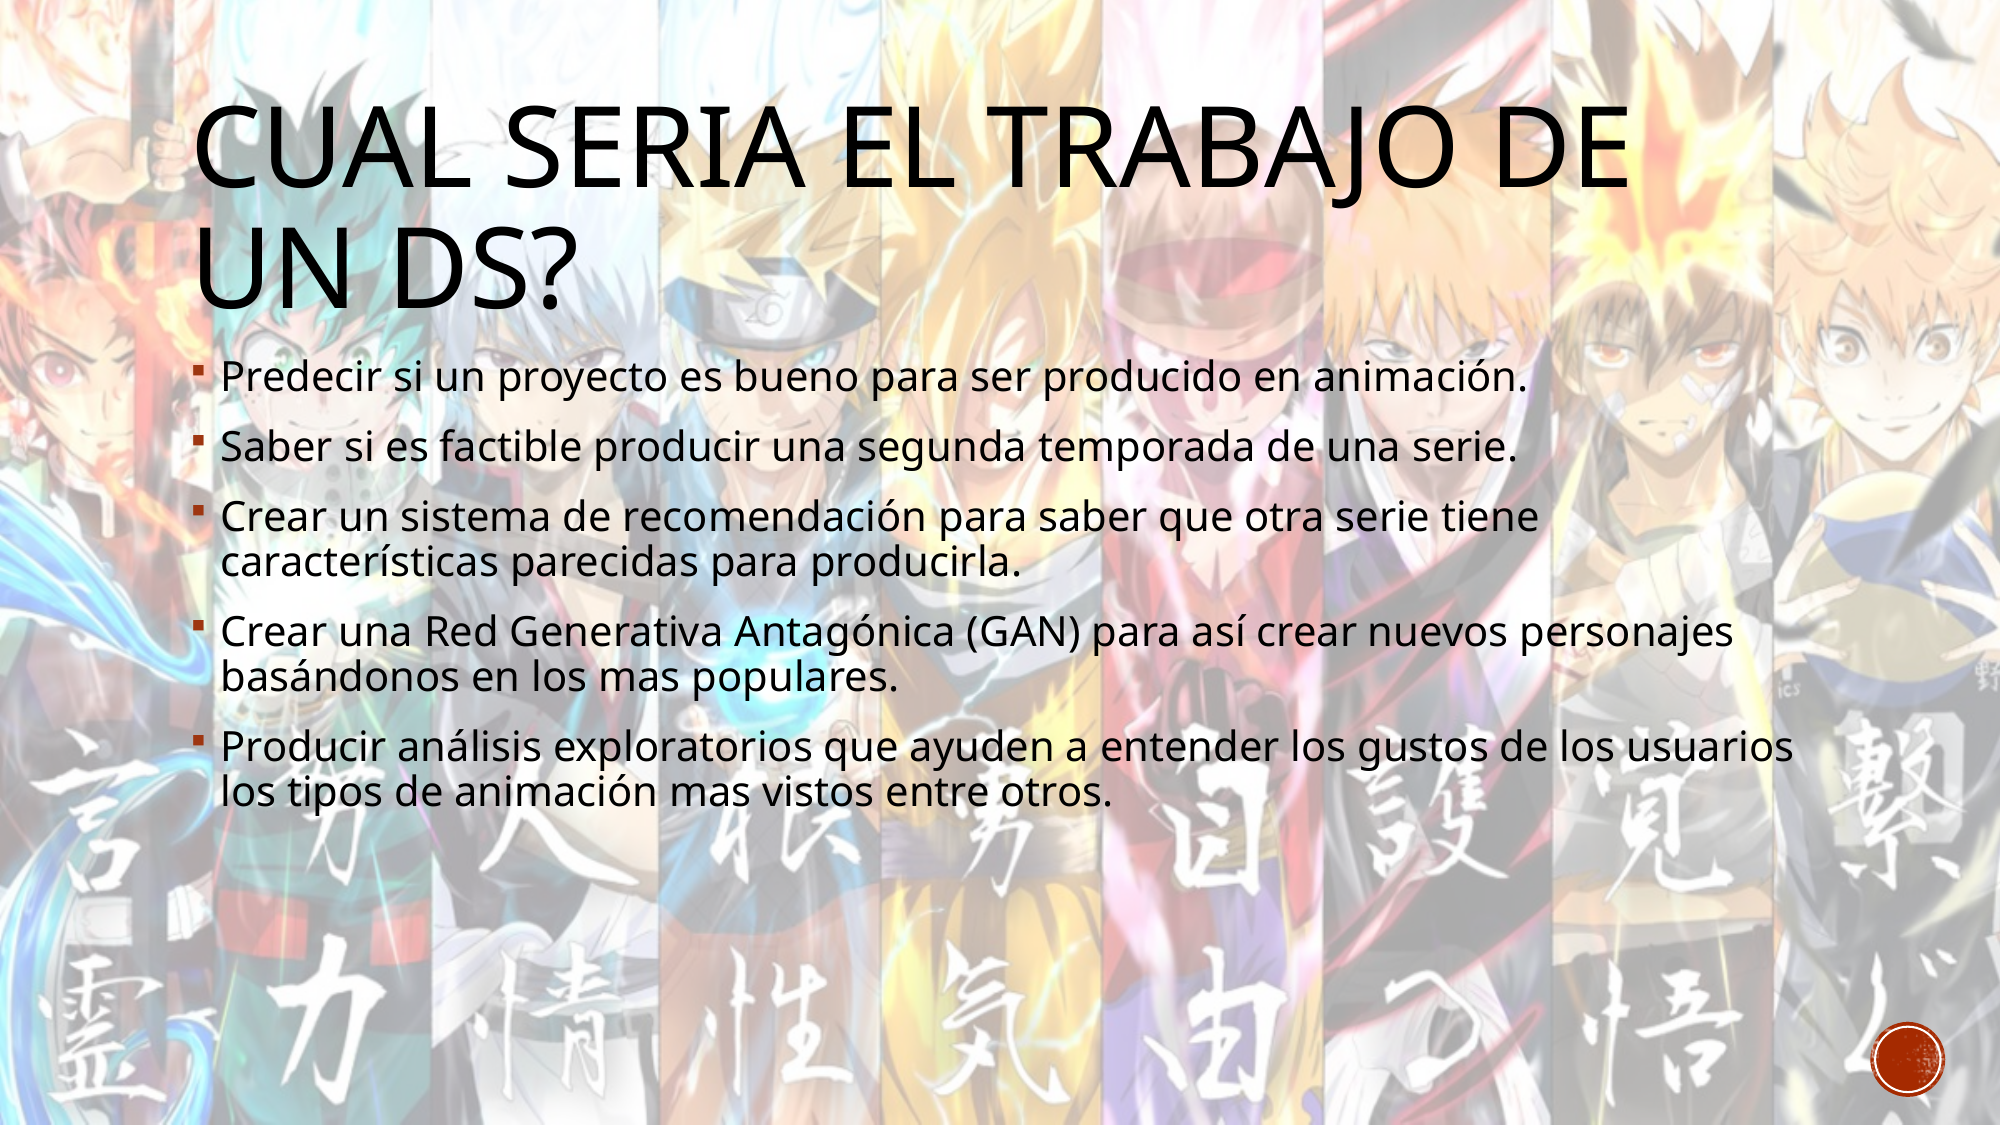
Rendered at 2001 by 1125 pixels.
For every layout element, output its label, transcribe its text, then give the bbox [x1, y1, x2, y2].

list Predecir si un proyecto es bueno para ser producido en animación. Saber si es factible producir una segunda temporada de una serie. Crear un sistema de recomendación para saber que otra serie tiene características parecidas para producirla. Crear una Red Generativa Antagónica (GAN) para así crear nuevos personajes basándonos en los mas populares. Producir análisis exploratorios que ayuden a entender los gustos de los usuarios los tipos de animación mas vistos entre otros. [175, 348, 1826, 1013]
title Cual seria el trabajo de un ds? [175, 79, 1826, 344]
